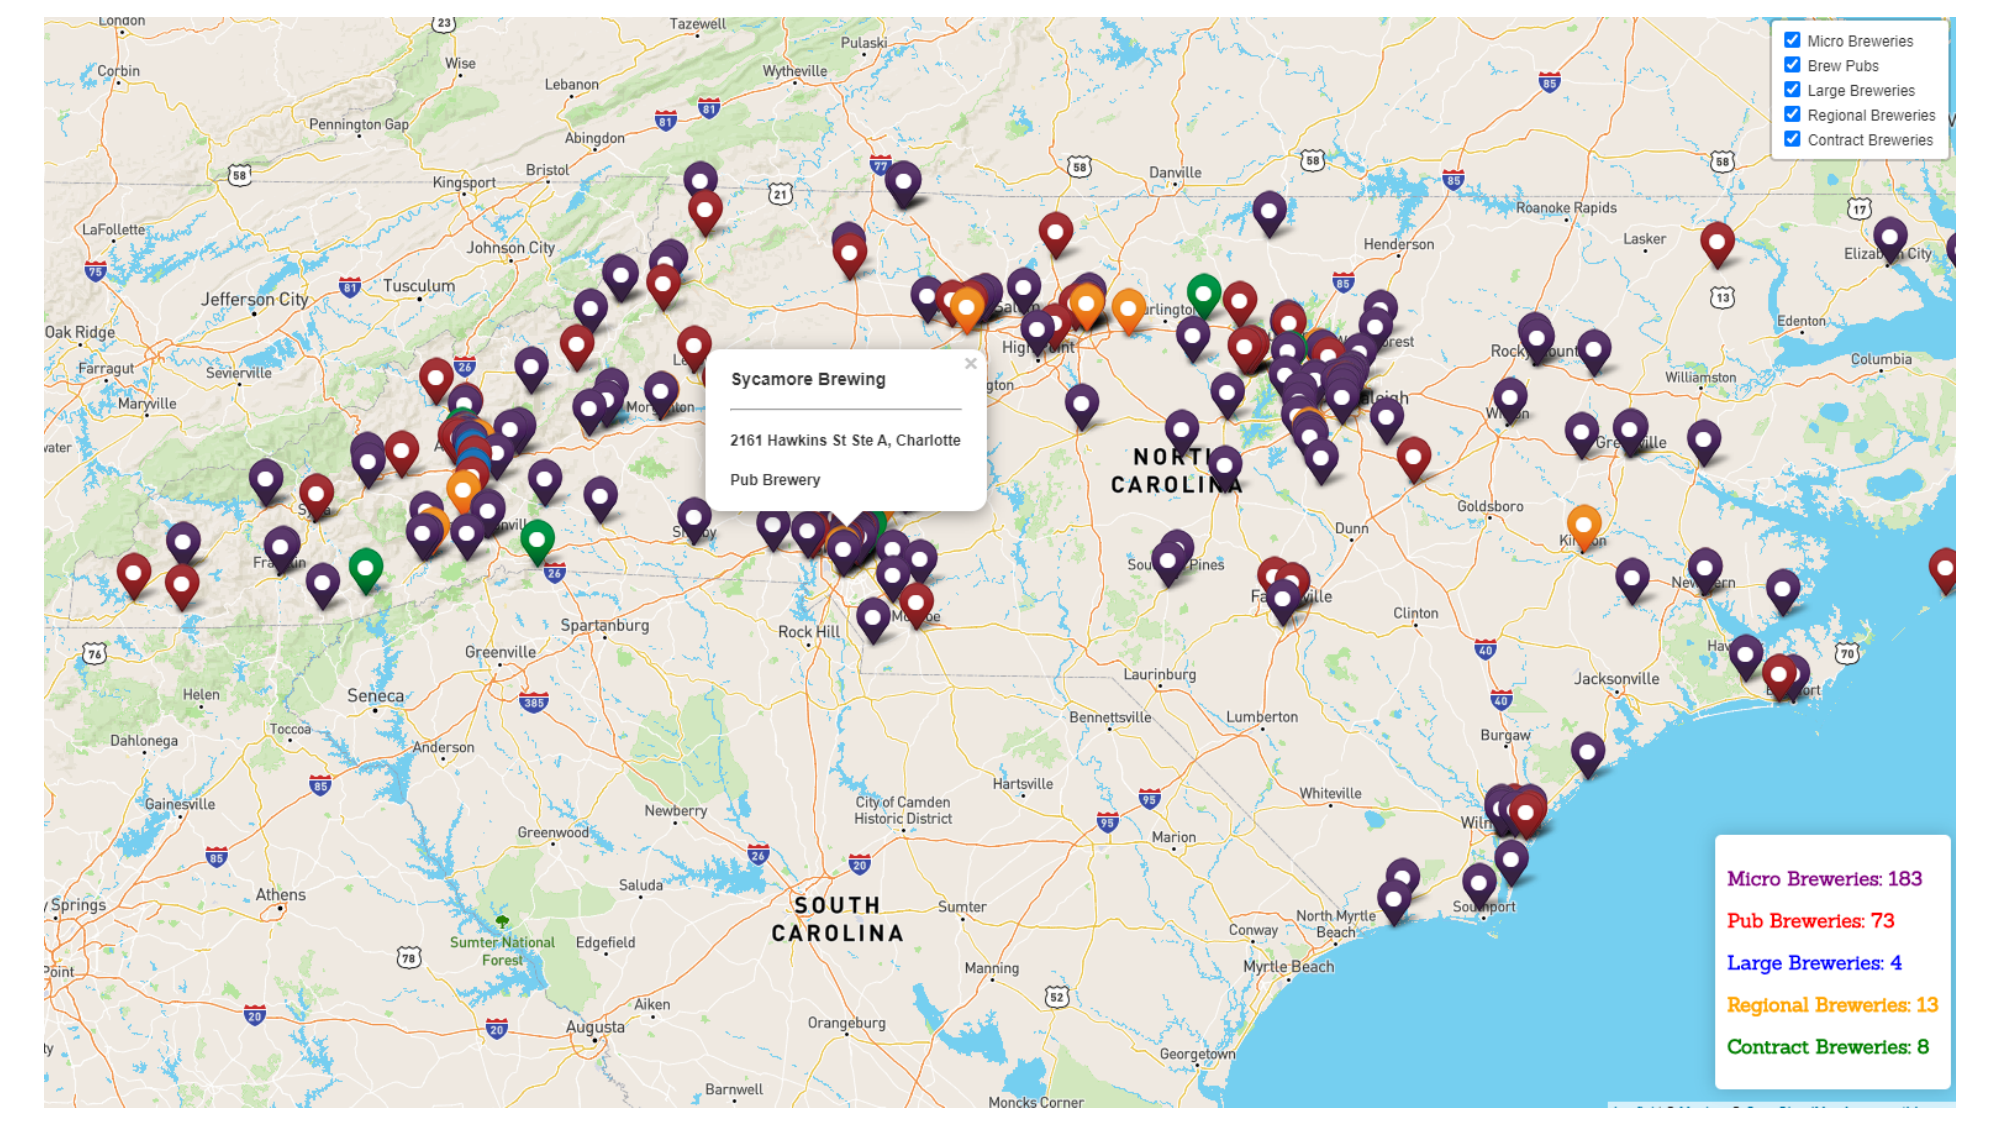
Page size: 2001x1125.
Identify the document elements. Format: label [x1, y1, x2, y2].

list [44, 17, 1956, 1108]
